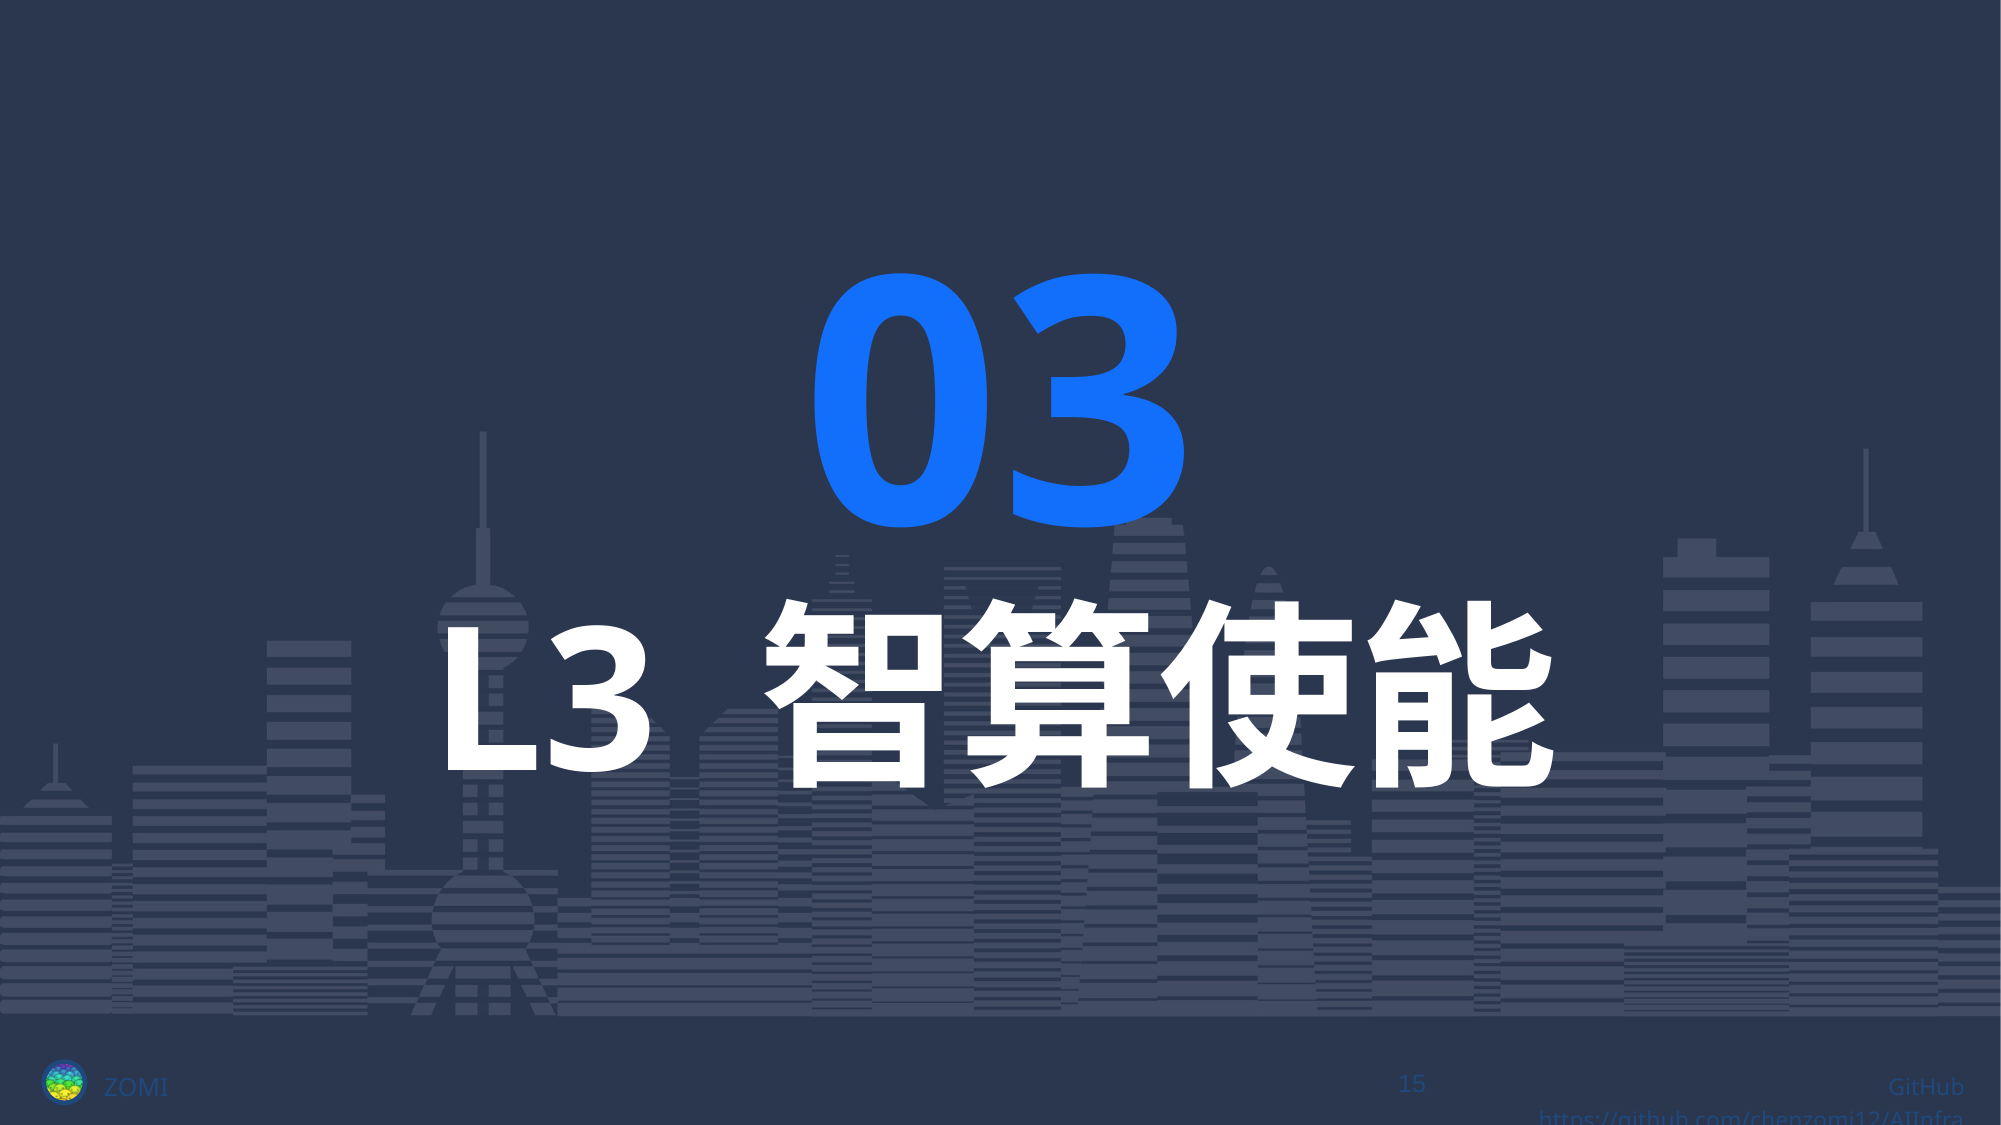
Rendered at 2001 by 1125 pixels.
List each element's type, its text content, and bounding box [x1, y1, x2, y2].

picture [1620, 1117, 1627, 1125]
picture [1573, 1117, 1580, 1125]
picture [1709, 1117, 1717, 1125]
picture [1816, 1117, 1824, 1125]
picture [1724, 1117, 1730, 1125]
picture [1678, 1117, 1685, 1125]
text_box 03 [787, 171, 1213, 394]
picture [1792, 1117, 1798, 1125]
picture [1923, 1117, 1929, 1125]
picture [0, 0, 2001, 1125]
picture [1765, 1117, 1771, 1125]
picture [1542, 1117, 1548, 1125]
list L3 智算使能 [79, 394, 1910, 986]
picture [1650, 1117, 1656, 1125]
picture [1831, 1117, 1837, 1125]
